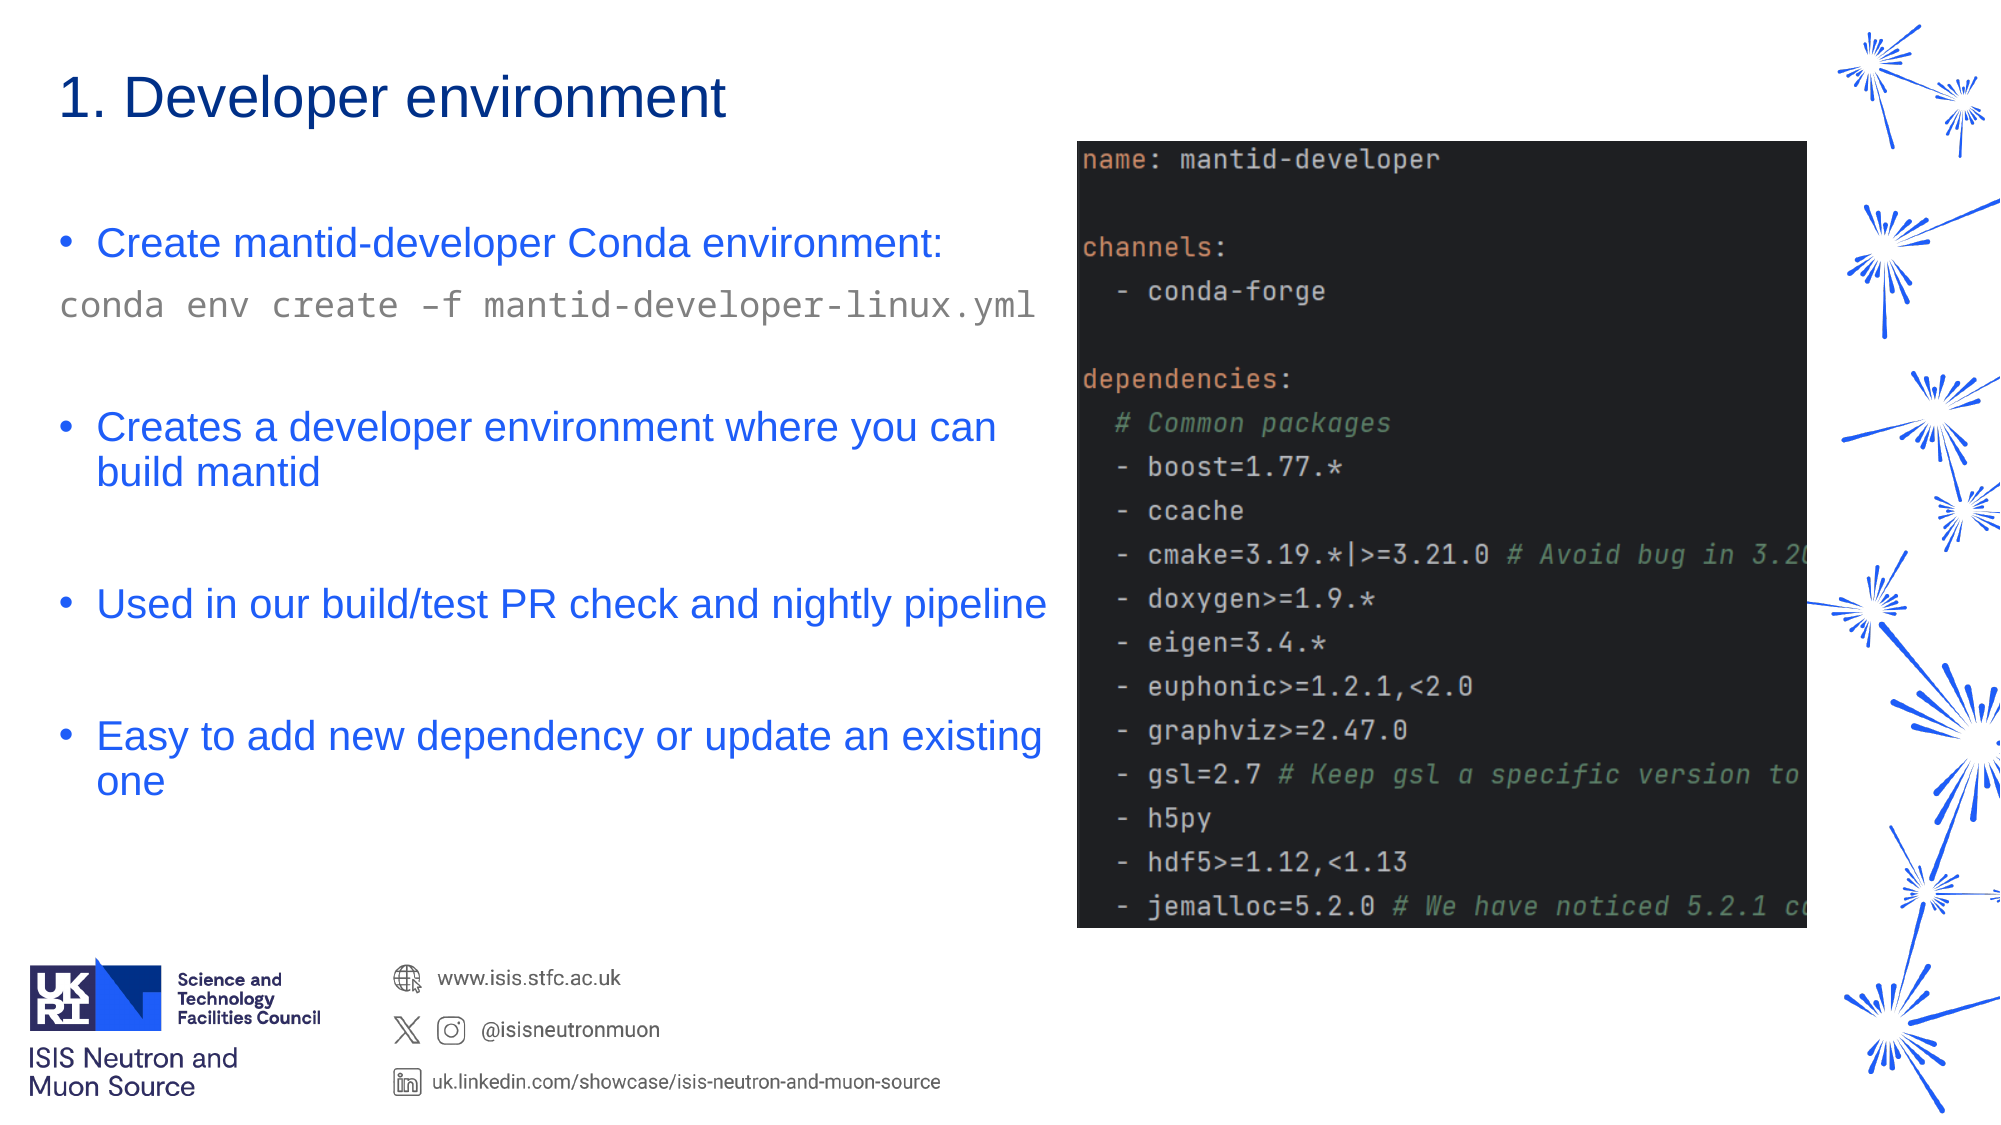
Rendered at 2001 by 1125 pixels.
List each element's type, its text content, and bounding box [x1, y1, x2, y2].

picture [0, 0, 2000, 1125]
title 1. Developer environment [43, 59, 1082, 155]
list Create mantid-developer Conda environment: conda env create –f mantid-developer-linux.yml Creates a developer environment where you can build mantid Used in our build/test PR check and nightly pipeline Easy to add new dependency or update an existing one [43, 214, 1077, 928]
